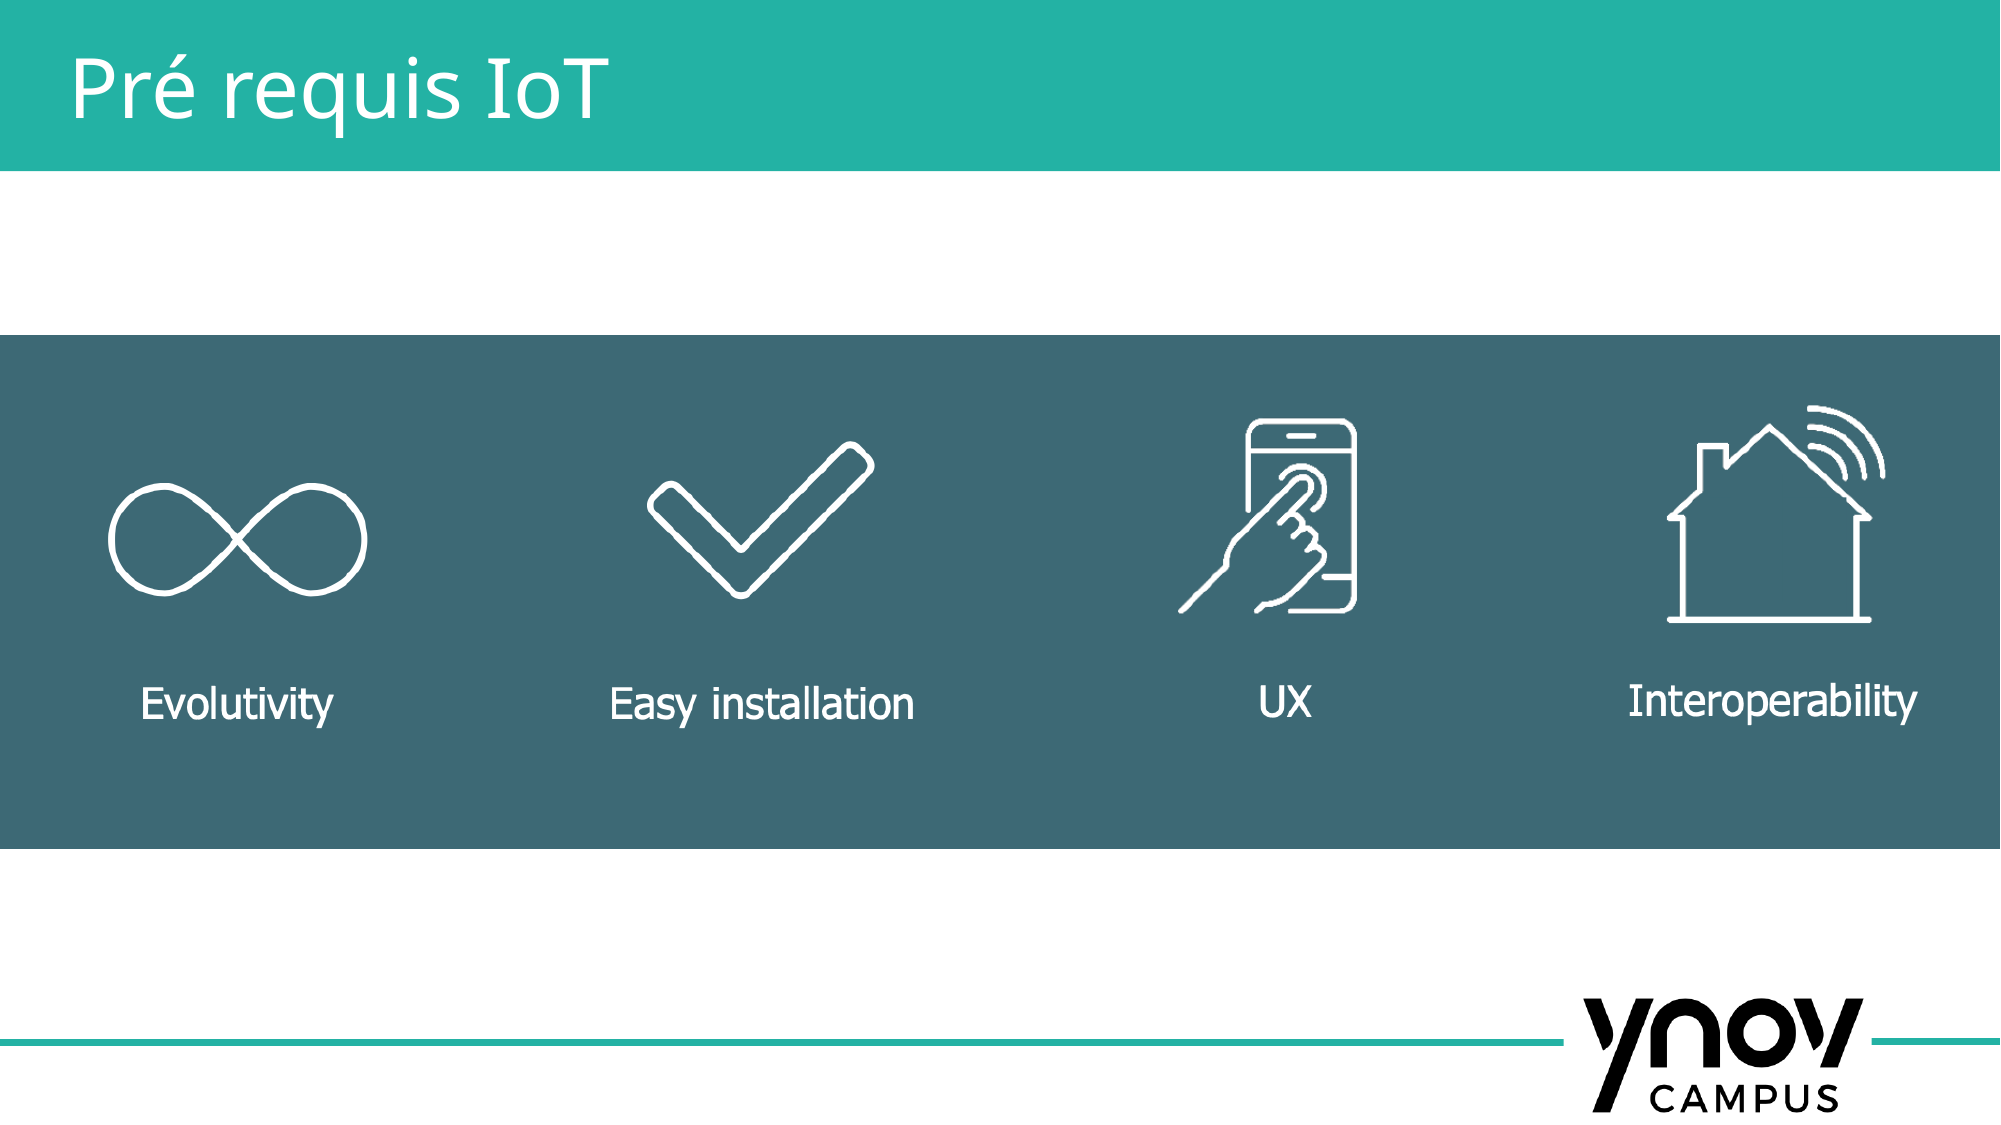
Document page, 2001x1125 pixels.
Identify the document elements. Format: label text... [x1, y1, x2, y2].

text_box [0, 0, 2000, 172]
picture [0, 335, 2000, 849]
picture [1563, 988, 1872, 1124]
text_box Pré requis IoT [53, 27, 1838, 143]
